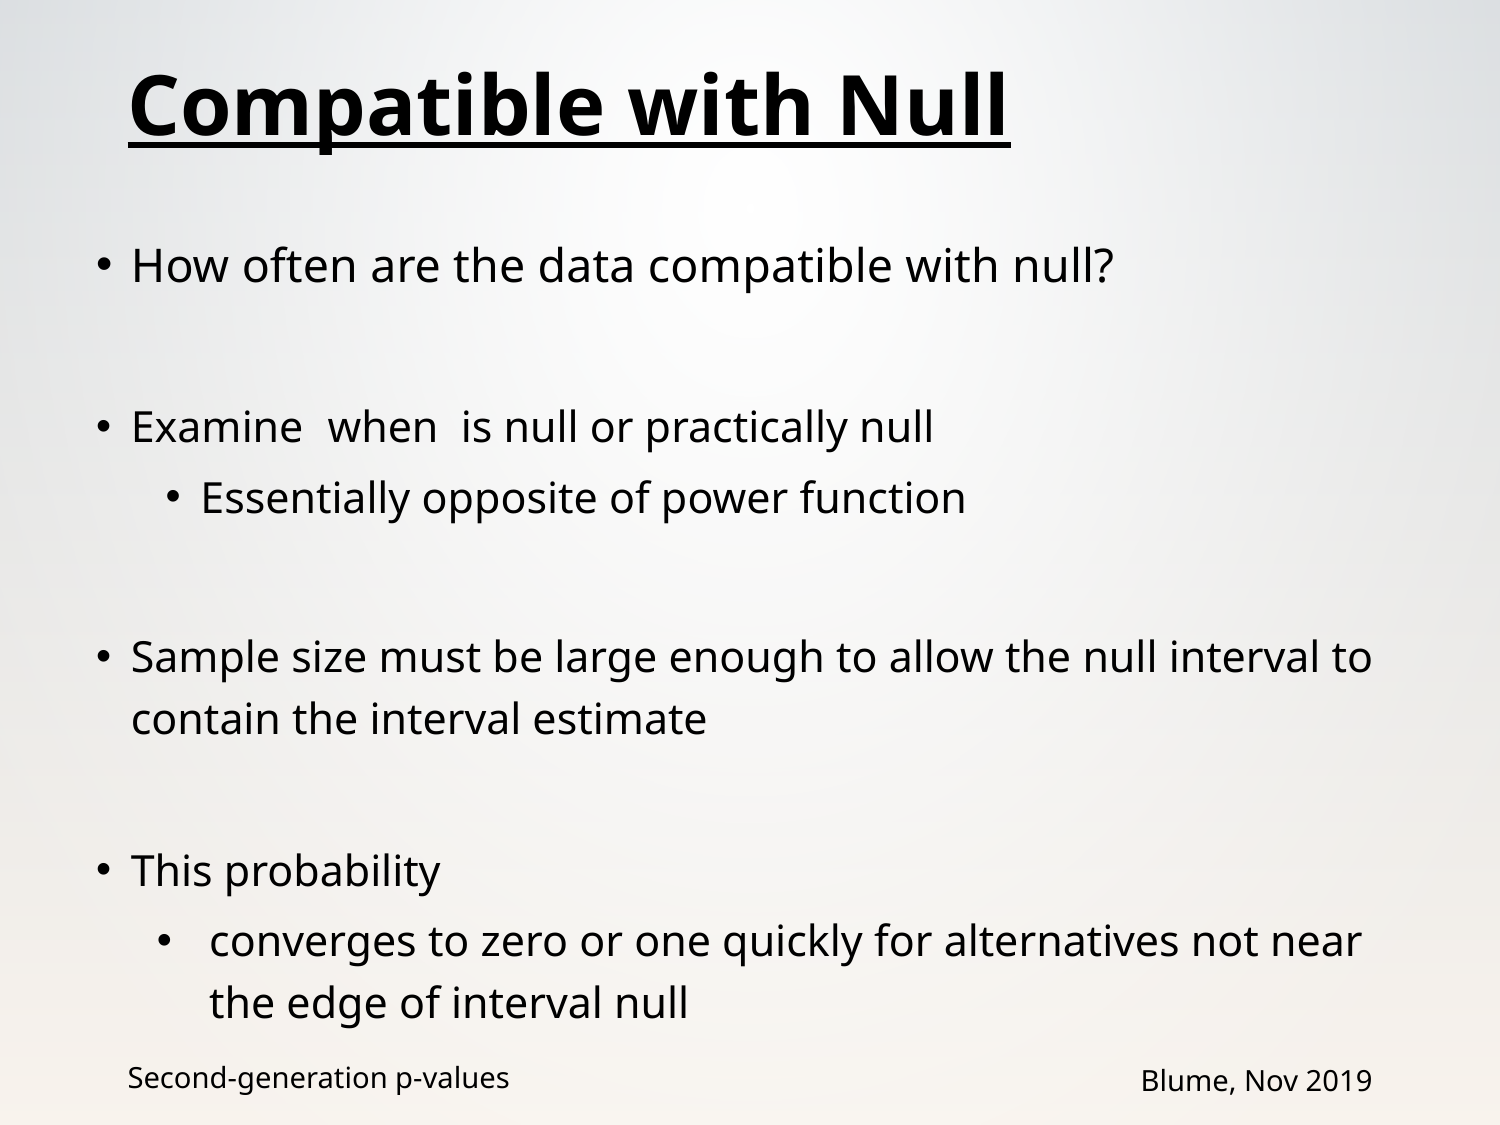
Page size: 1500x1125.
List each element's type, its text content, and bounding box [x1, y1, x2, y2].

picture [0, 0, 1500, 1125]
footer Second-generation p-values [112, 1049, 915, 1110]
title Compatible with Null [112, 37, 1388, 180]
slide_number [1004, 1049, 1388, 1110]
